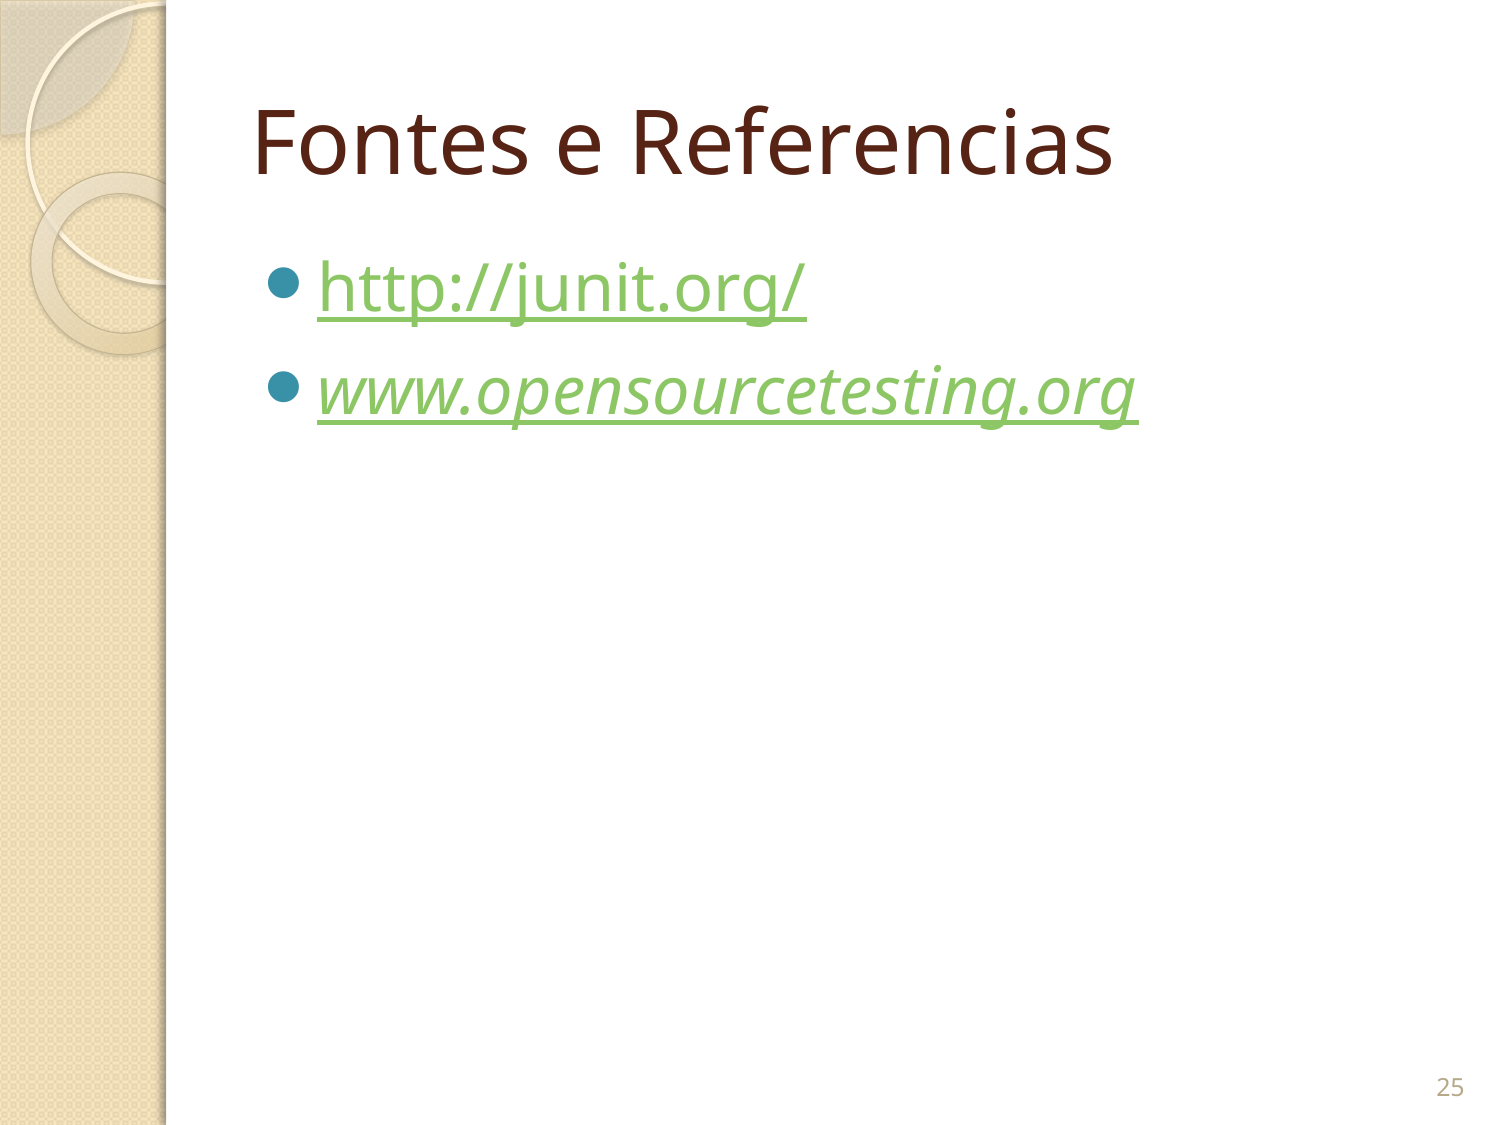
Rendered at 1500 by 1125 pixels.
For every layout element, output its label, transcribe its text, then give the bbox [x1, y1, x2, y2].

list http://junit.org/ www.opensourcetesting.org [235, 237, 1466, 1025]
title Fontes e Referencias [235, 45, 1466, 233]
slide_number 25 [1413, 1034, 1488, 1113]
